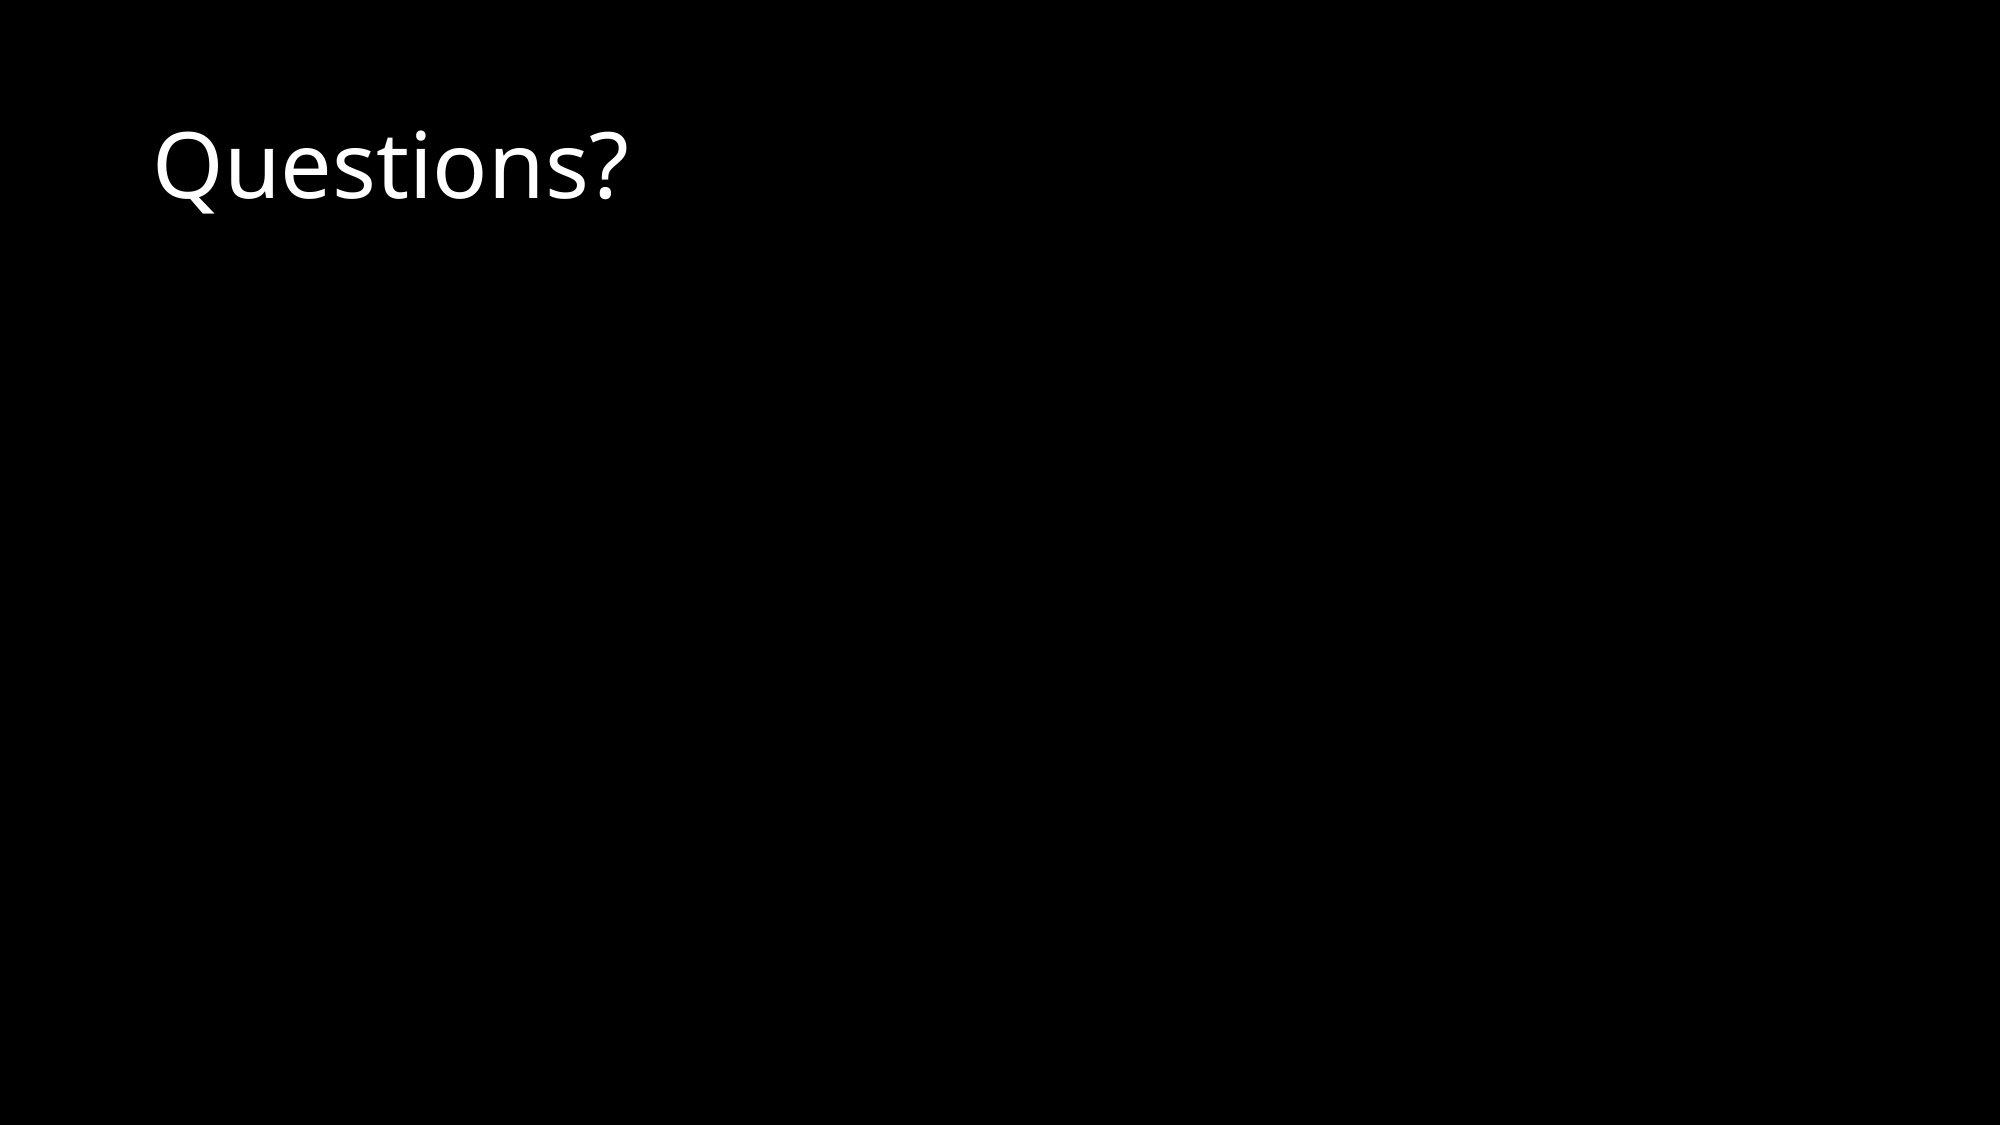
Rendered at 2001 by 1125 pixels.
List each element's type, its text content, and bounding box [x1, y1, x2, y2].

title Questions? [137, 59, 1863, 278]
